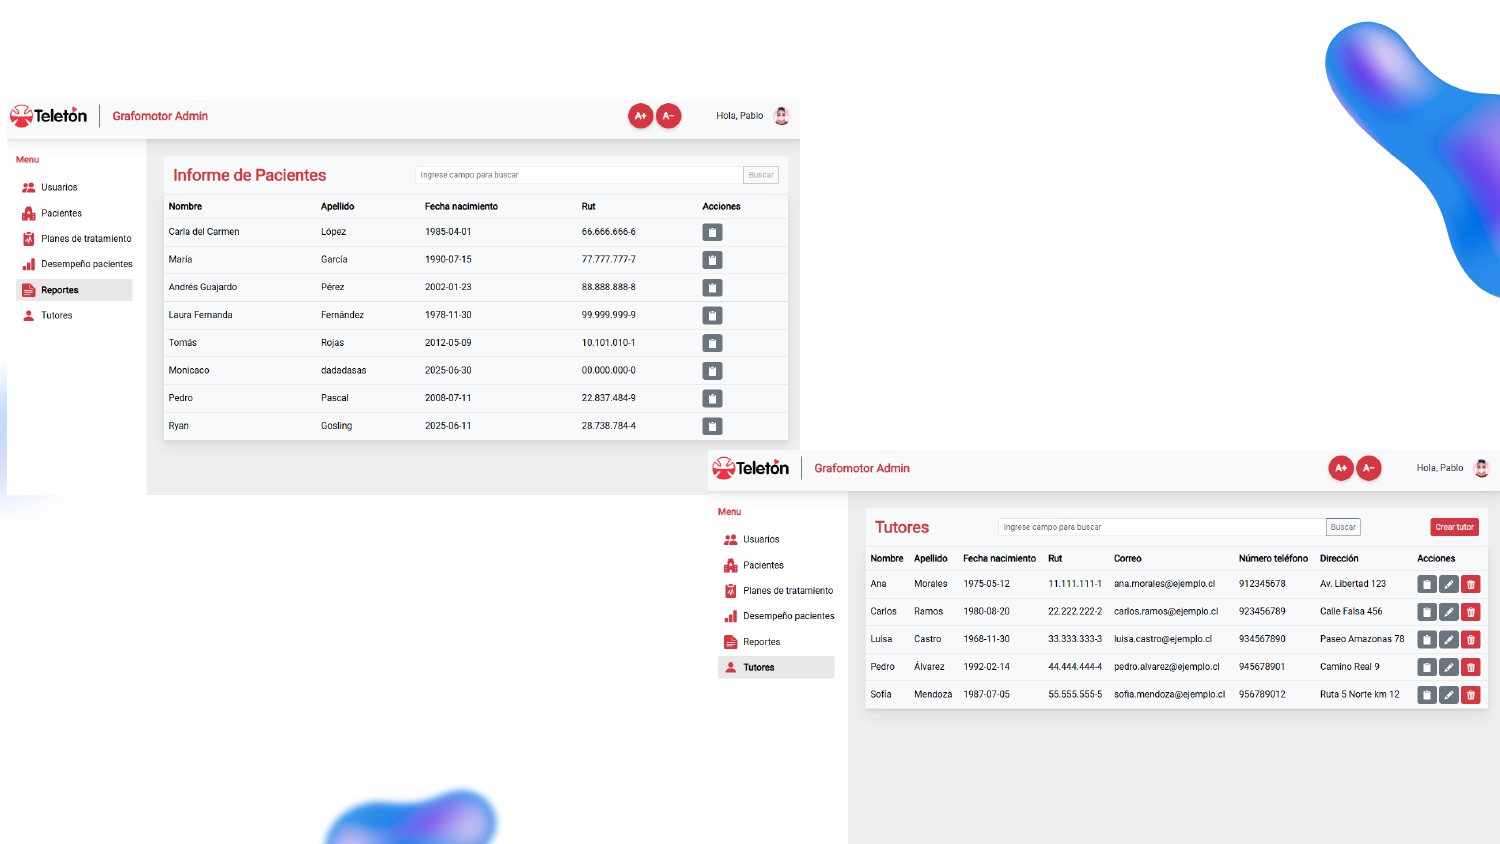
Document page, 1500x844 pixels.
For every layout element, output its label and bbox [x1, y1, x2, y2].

picture [7, 100, 1500, 844]
text_box [315, 732, 523, 844]
picture [1304, 0, 1500, 349]
